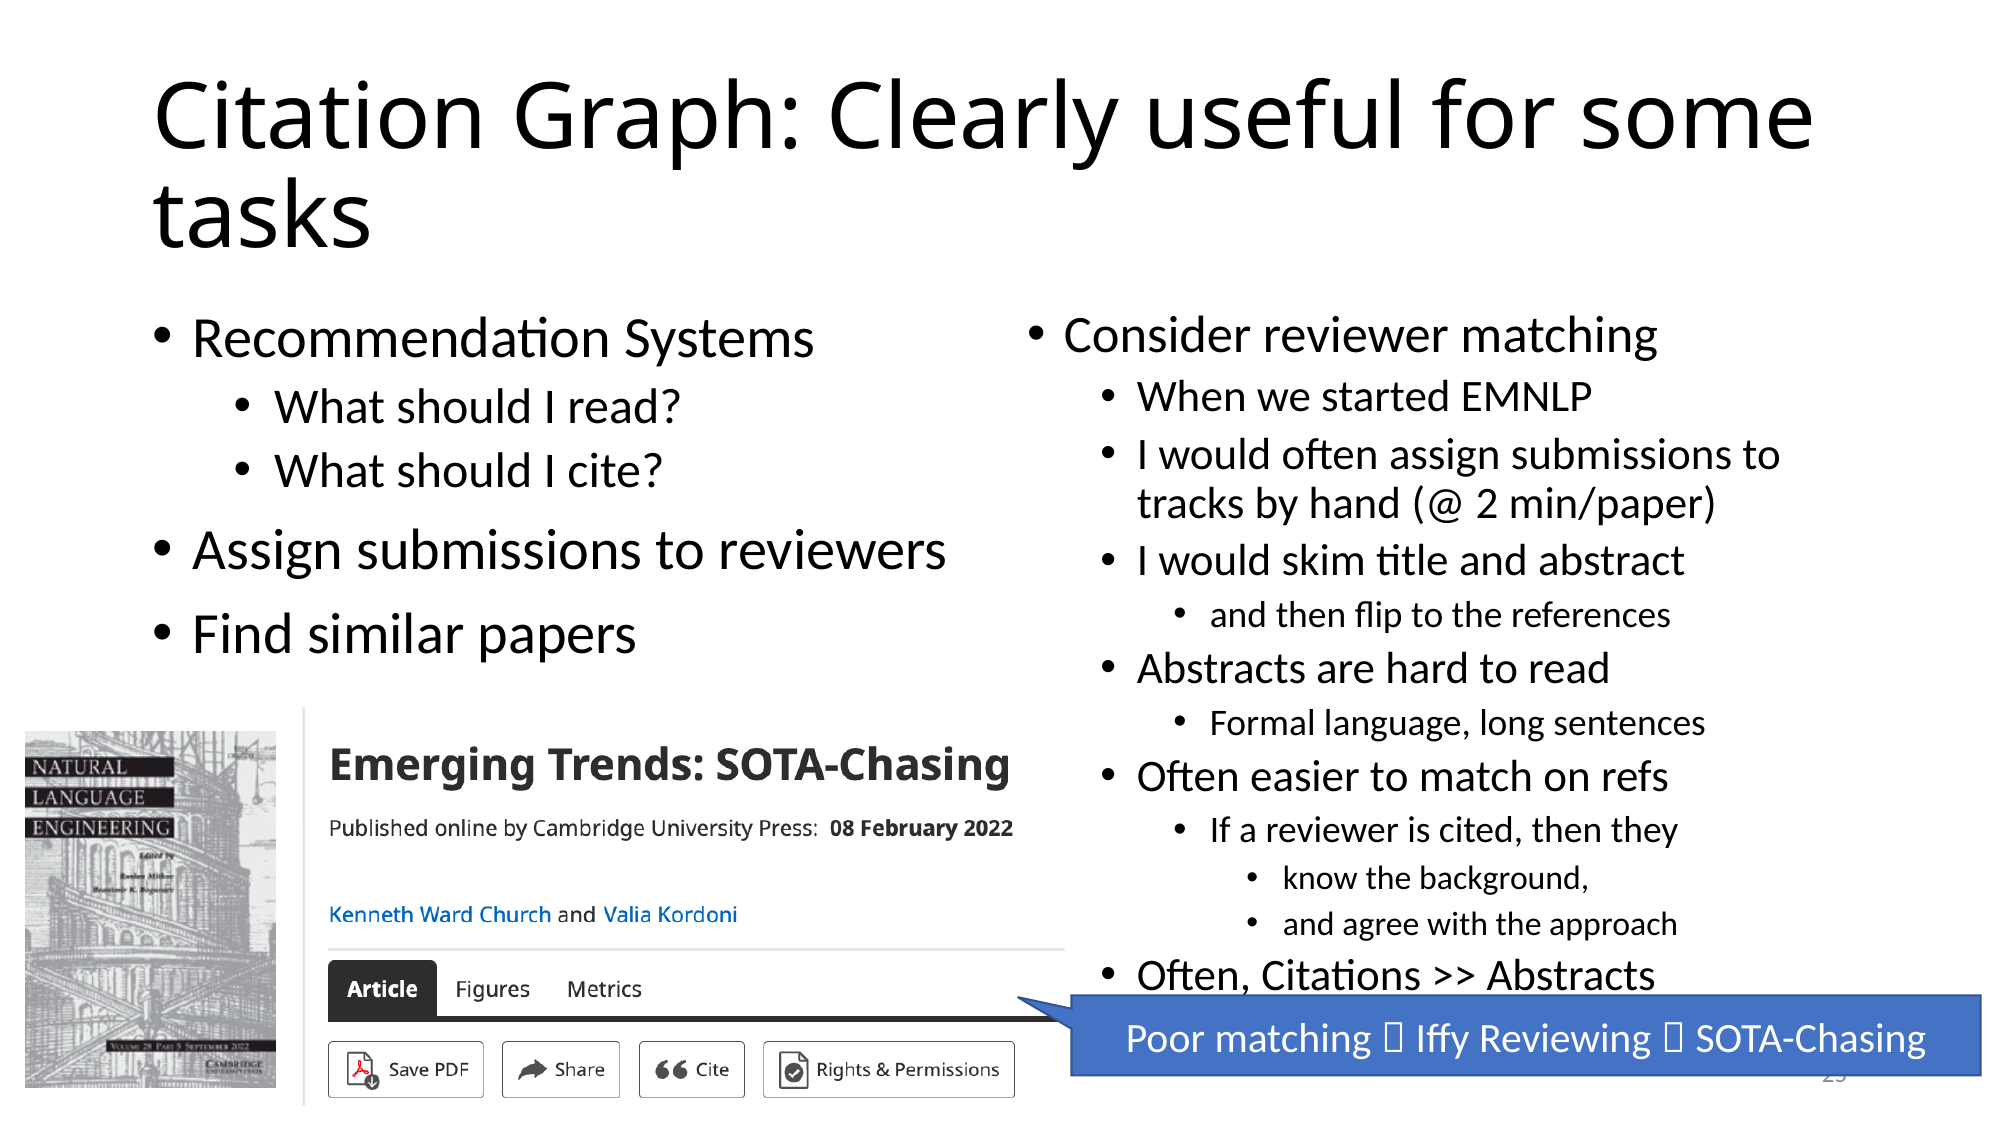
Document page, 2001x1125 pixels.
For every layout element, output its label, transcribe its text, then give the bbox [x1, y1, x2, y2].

title Citation Graph: Clearly useful for some tasks [137, 59, 1863, 278]
text_box Poor matching  Iffy Reviewing  SOTA-Chasing [1065, 994, 1982, 1077]
list Consider reviewer matching When we started EMNLP I would often assign submissions to tracks by hand (@ 2 min/paper) I would skim title and abstract and then flip to the references Abstracts are hard to read Formal language, long sentences Often easier to match on refs If a reviewer is cited, then they know the background, and agree with the approach Often, Citations >> Abstracts [1012, 299, 1863, 1007]
list Recommendation Systems What should I read? What should I cite? Assign submissions to reviewers Find similar papers Rank retrieval [137, 299, 988, 684]
picture [10, 684, 1065, 1106]
slide_number 25 [1412, 1042, 1863, 1103]
